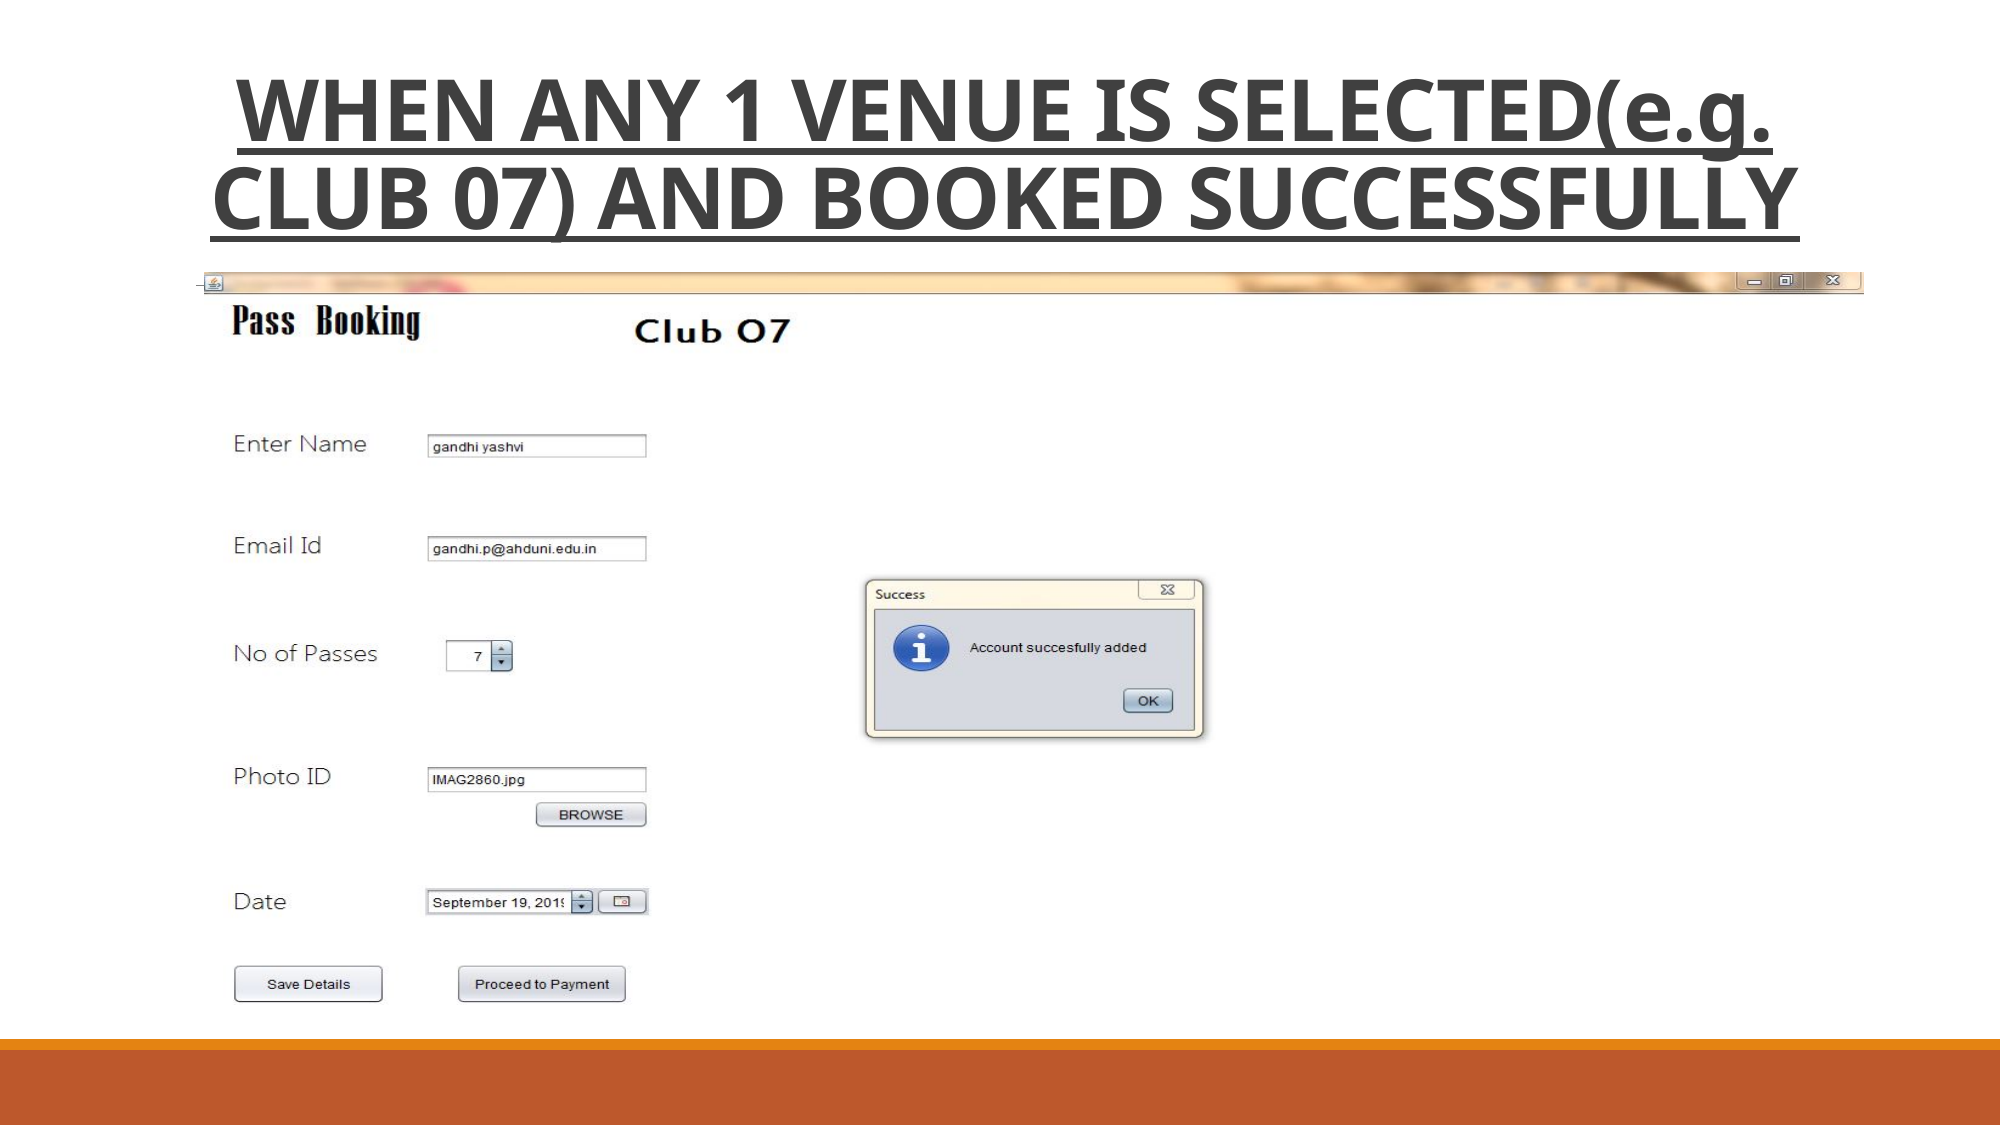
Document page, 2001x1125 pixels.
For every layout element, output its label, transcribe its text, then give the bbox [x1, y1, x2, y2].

title WHEN ANY 1 VENUE IS SELECTED(e.g. CLUB 07) AND BOOKED SUCCESSFULLY [180, 47, 1830, 255]
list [203, 272, 1865, 1005]
